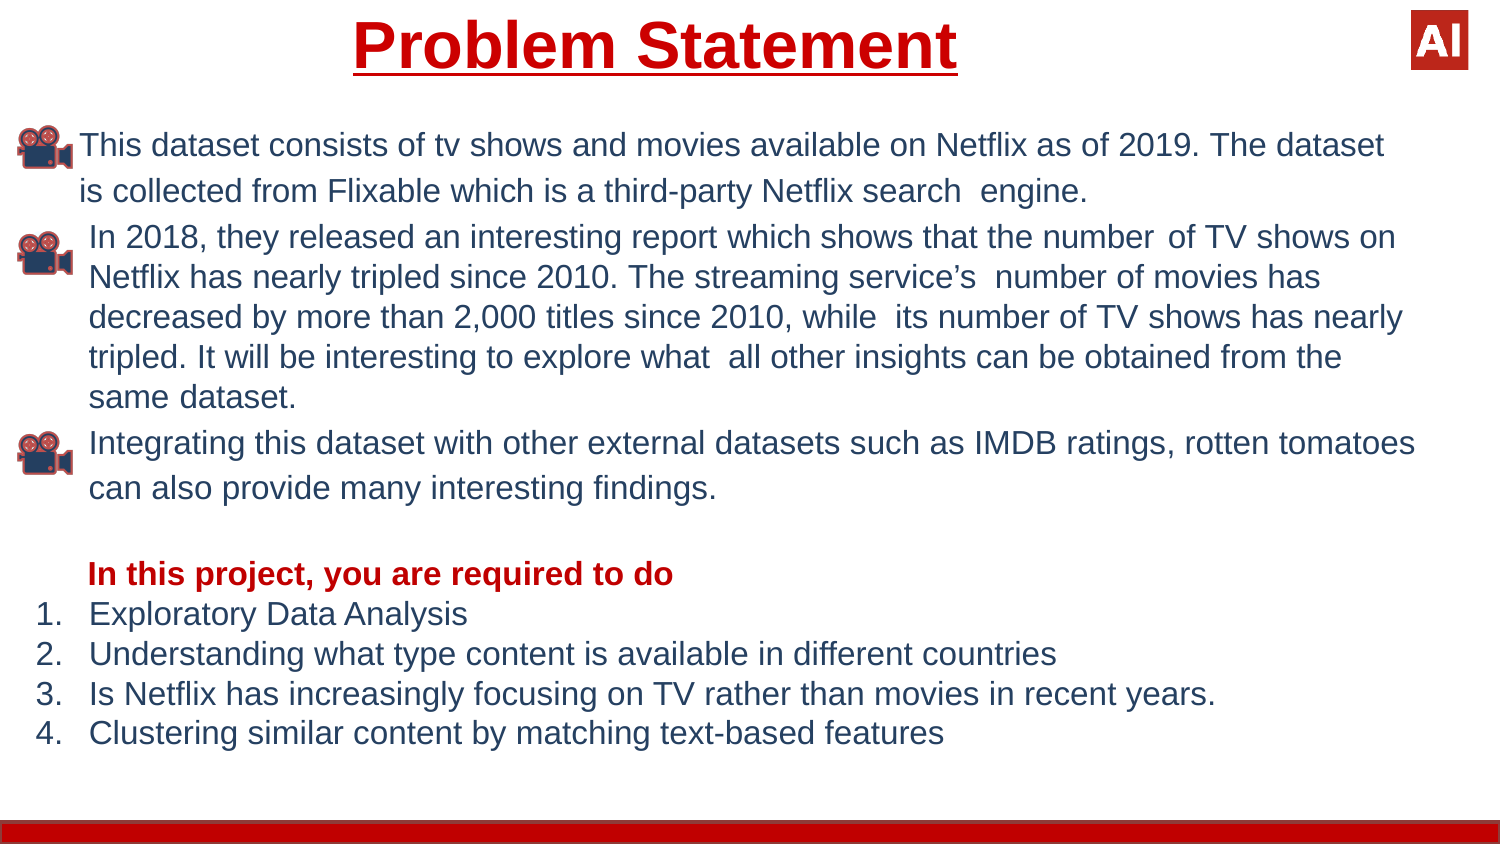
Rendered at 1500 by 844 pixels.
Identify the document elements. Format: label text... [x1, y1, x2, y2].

title Problem Statement [350, 0, 1150, 115]
list This dataset consists of tv shows and movies available on Netflix as of 2019. The dataset is collected from Flixable which is a third-party Netflix search engine. In 2018, they released an interesting report which shows that the number of TV shows on Netflix has nearly tripled since 2010. The streaming service’s number of movies has decreased by more than 2,000 titles since 2010, while its number of TV shows has nearly tripled. It will be interesting to explore what all other insights can be obtained from the same dataset. Integrating this dataset with other external datasets such as IMDB ratings, rotten tomatoes can also provide many interesting findings. In this project, you are required to do Exploratory Data Analysis Understanding what type content is available in different countries Is Netflix has increasingly focusing on TV rather than movies in recent years. Clustering similar content by matching text-based features [13, 115, 1438, 820]
text_box [0, 820, 1500, 844]
picture [13, 115, 77, 179]
picture [1411, 10, 1469, 70]
picture [13, 221, 77, 285]
picture [13, 421, 78, 486]
